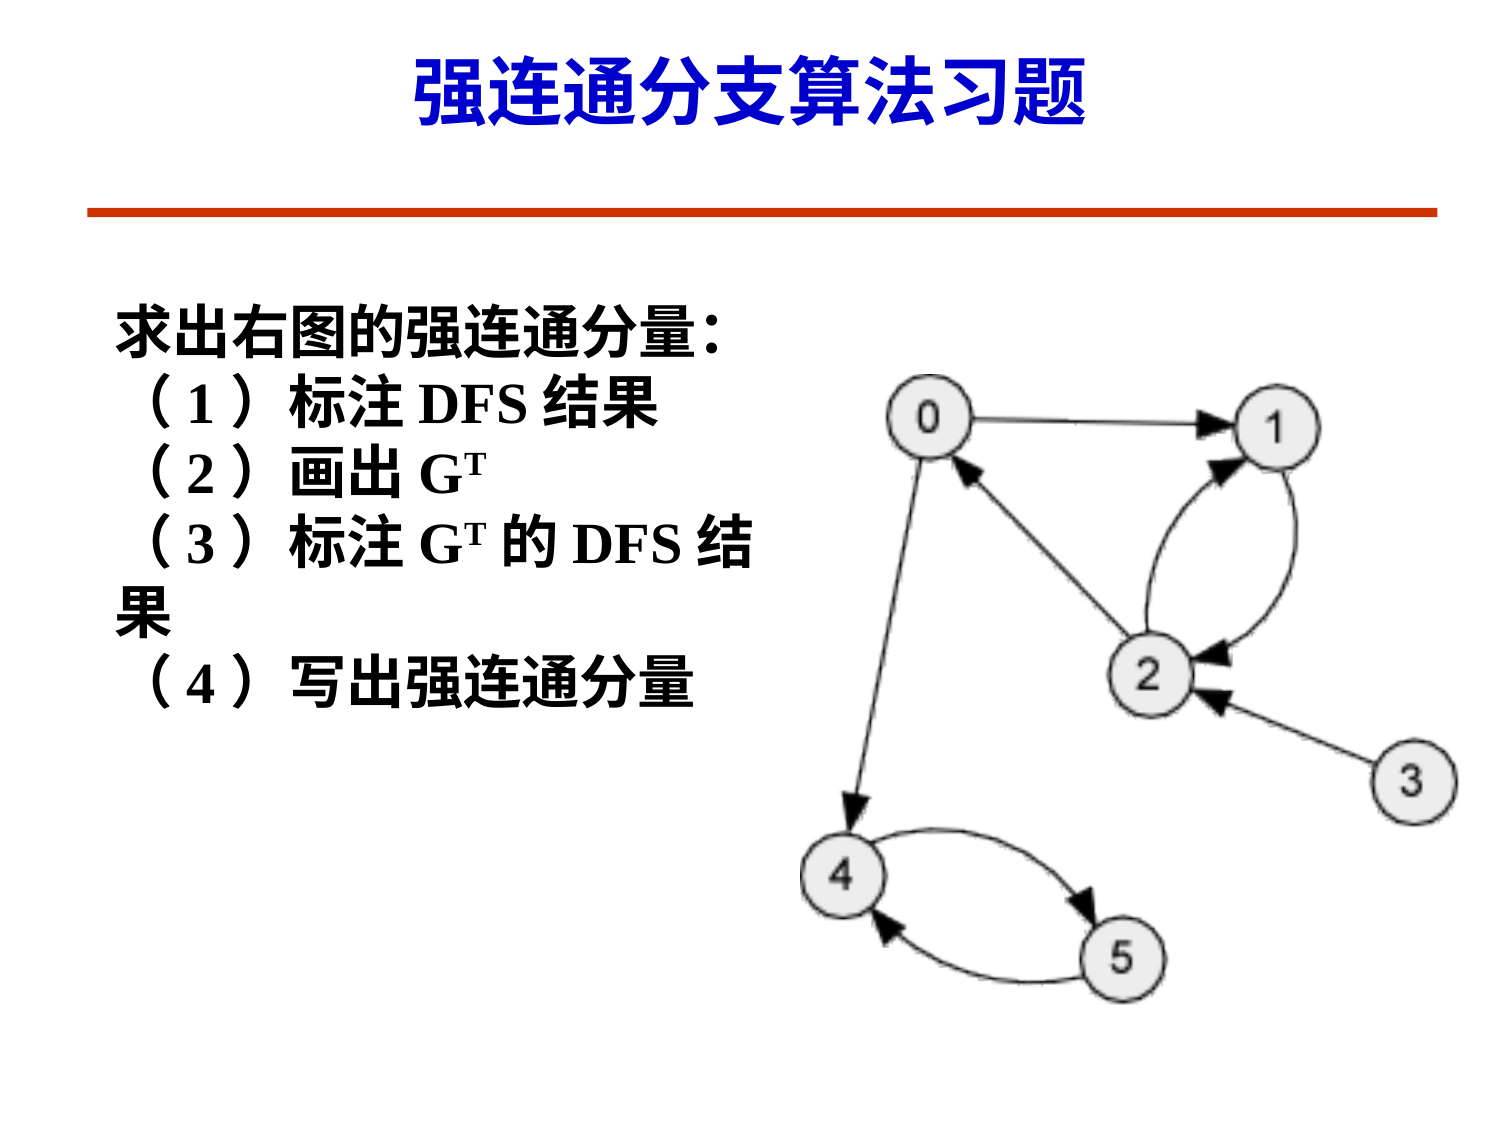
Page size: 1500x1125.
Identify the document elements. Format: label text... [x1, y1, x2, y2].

text_box 求出右图的强连通分量： （1）标注DFS结果 （2）画出GT （3）标注GT的DFS结果 （4）写出强连通分量 [99, 287, 775, 773]
picture [799, 374, 1463, 1008]
text_box 强连通分支算法习题 [112, 37, 1388, 200]
